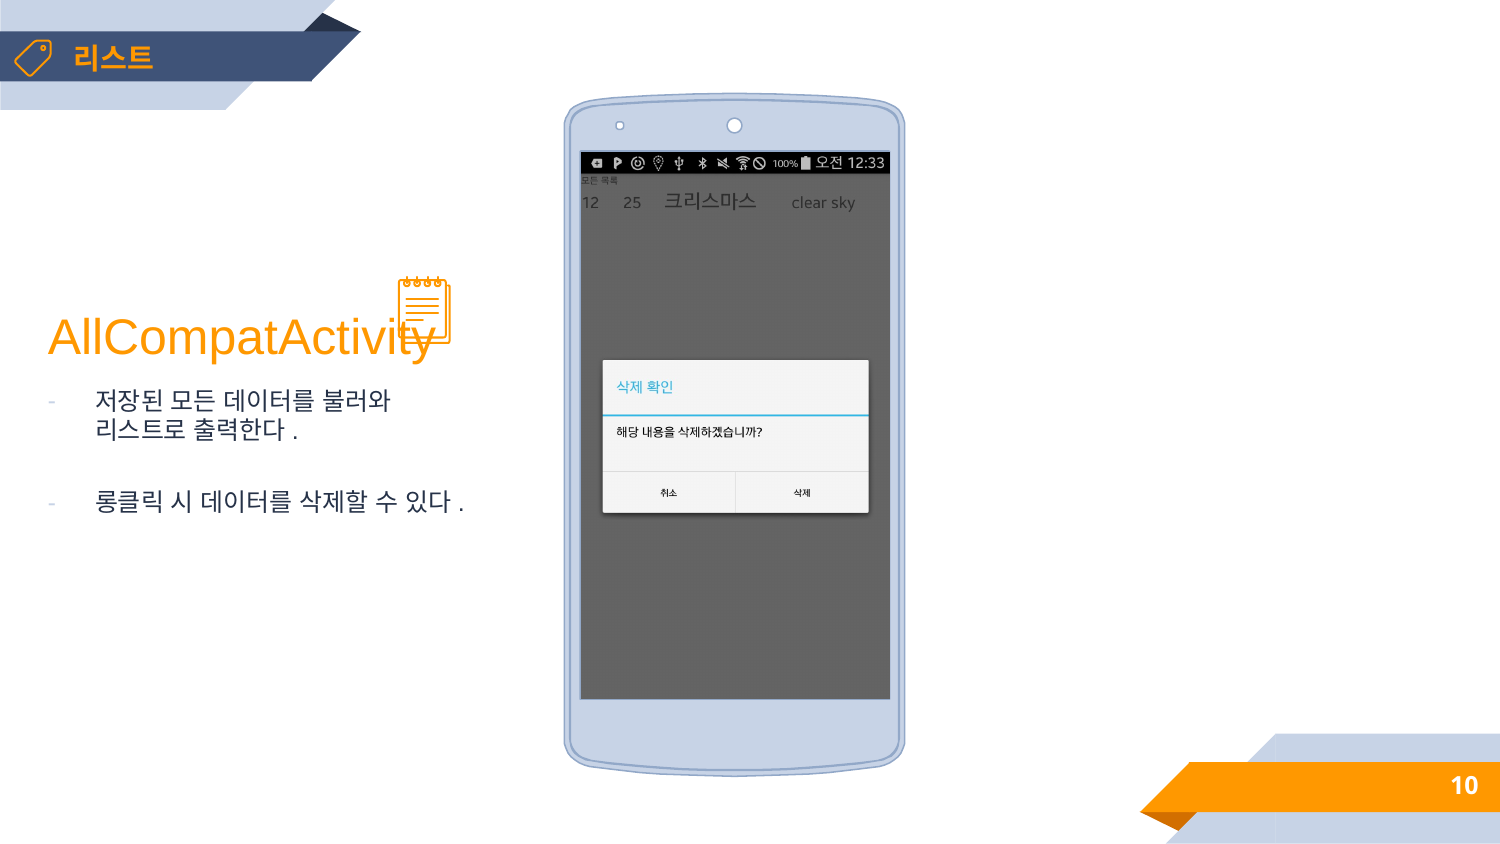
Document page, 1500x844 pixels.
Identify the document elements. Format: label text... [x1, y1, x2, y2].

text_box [398, 276, 450, 344]
text_box 리스트 [58, 32, 199, 83]
list AllCompatActivity 저장된 모든 데이터를 불러와 리스트로 출력한다. 롱클릭 시 데이터를 삭제할 수 있다. [33, 188, 495, 632]
picture [581, 151, 890, 700]
slide_number 10 [1249, 760, 1494, 813]
text_box [564, 93, 905, 777]
